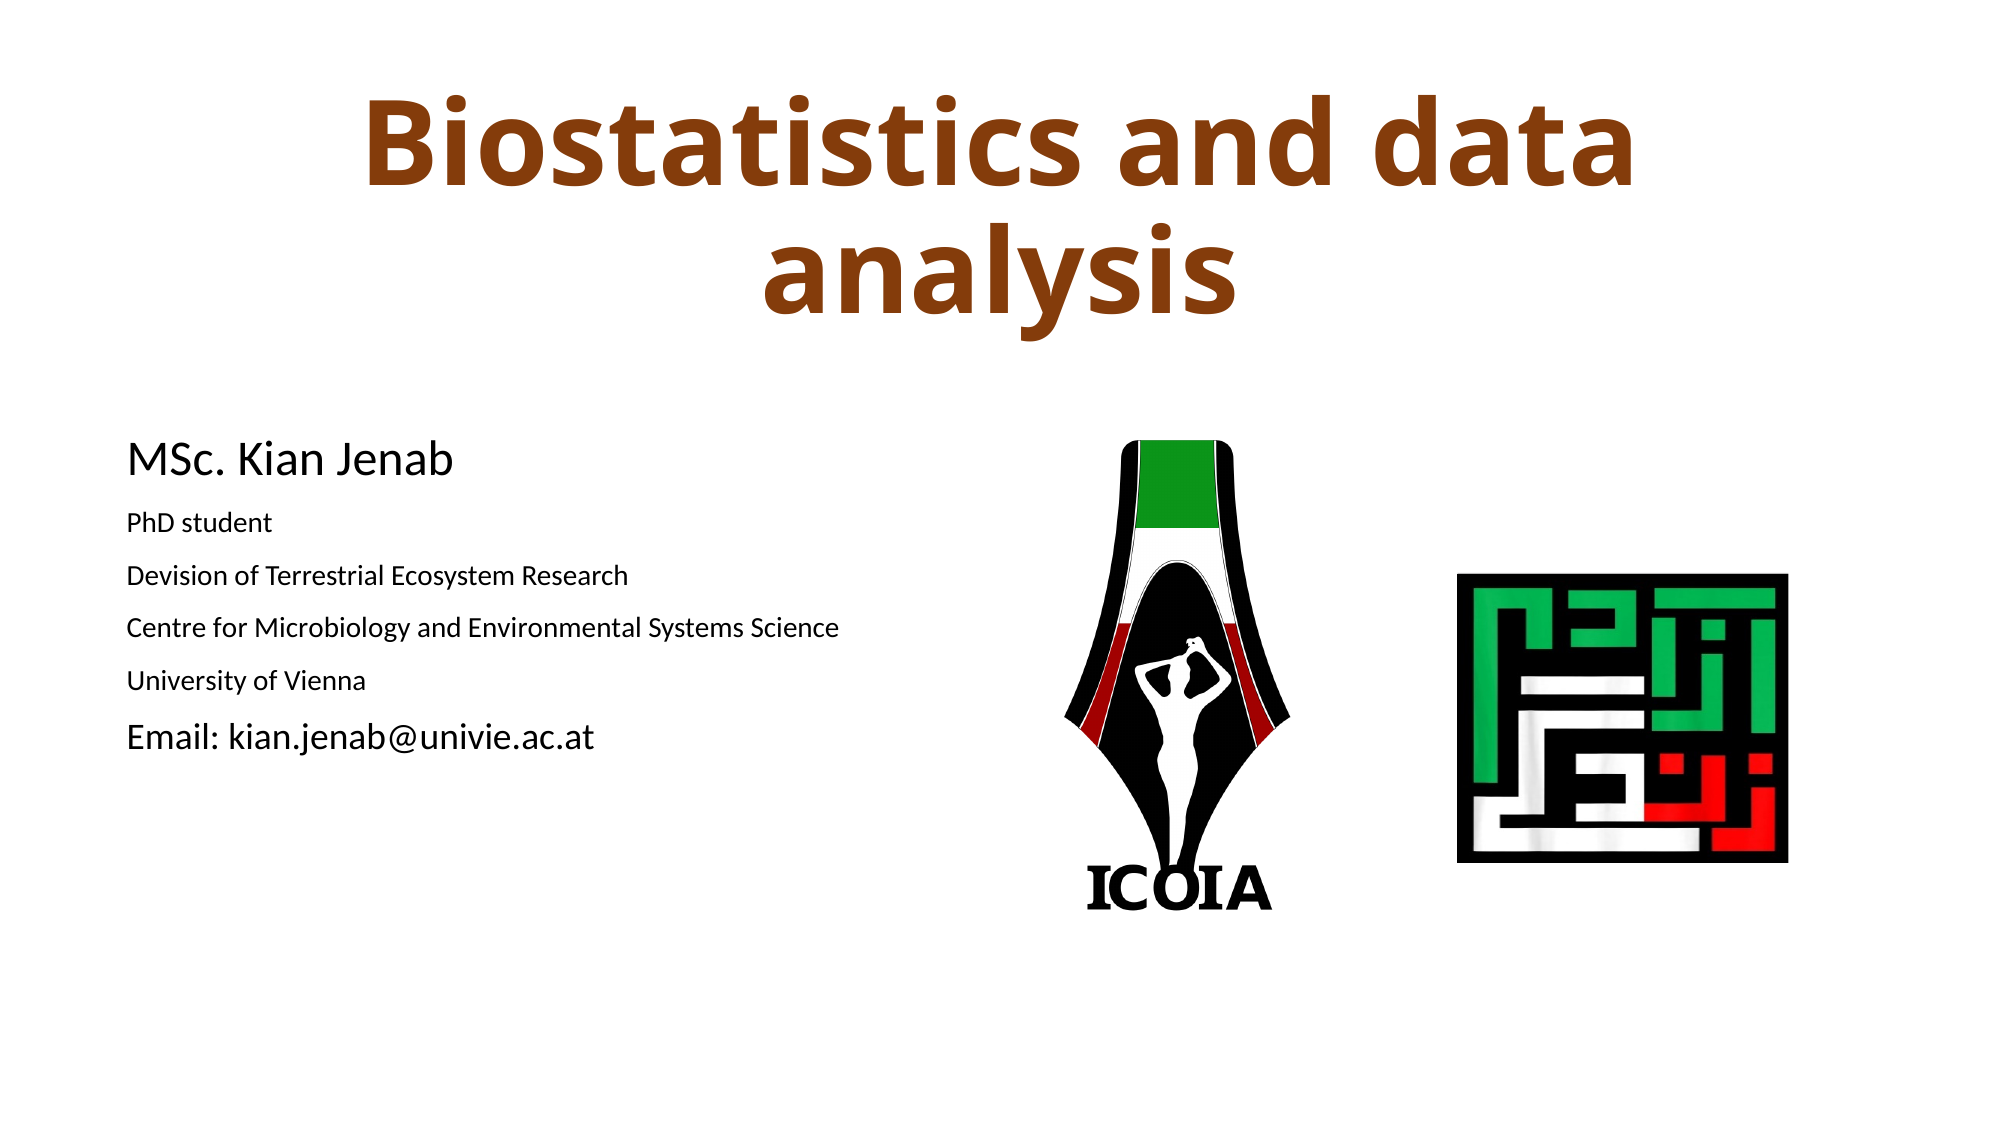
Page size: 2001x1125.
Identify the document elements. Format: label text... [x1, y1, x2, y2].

subtitle MSc. Kian Jenab PhD student Devision of Terrestrial Ecosystem Research Centre for Microbiology and Environmental Systems Science University of Vienna Email: kian.jenab@univie.ac.at [111, 425, 1642, 888]
picture [939, 437, 1415, 913]
picture [1457, 572, 1789, 863]
title Biostatistics and data analysis [249, 74, 1750, 347]
